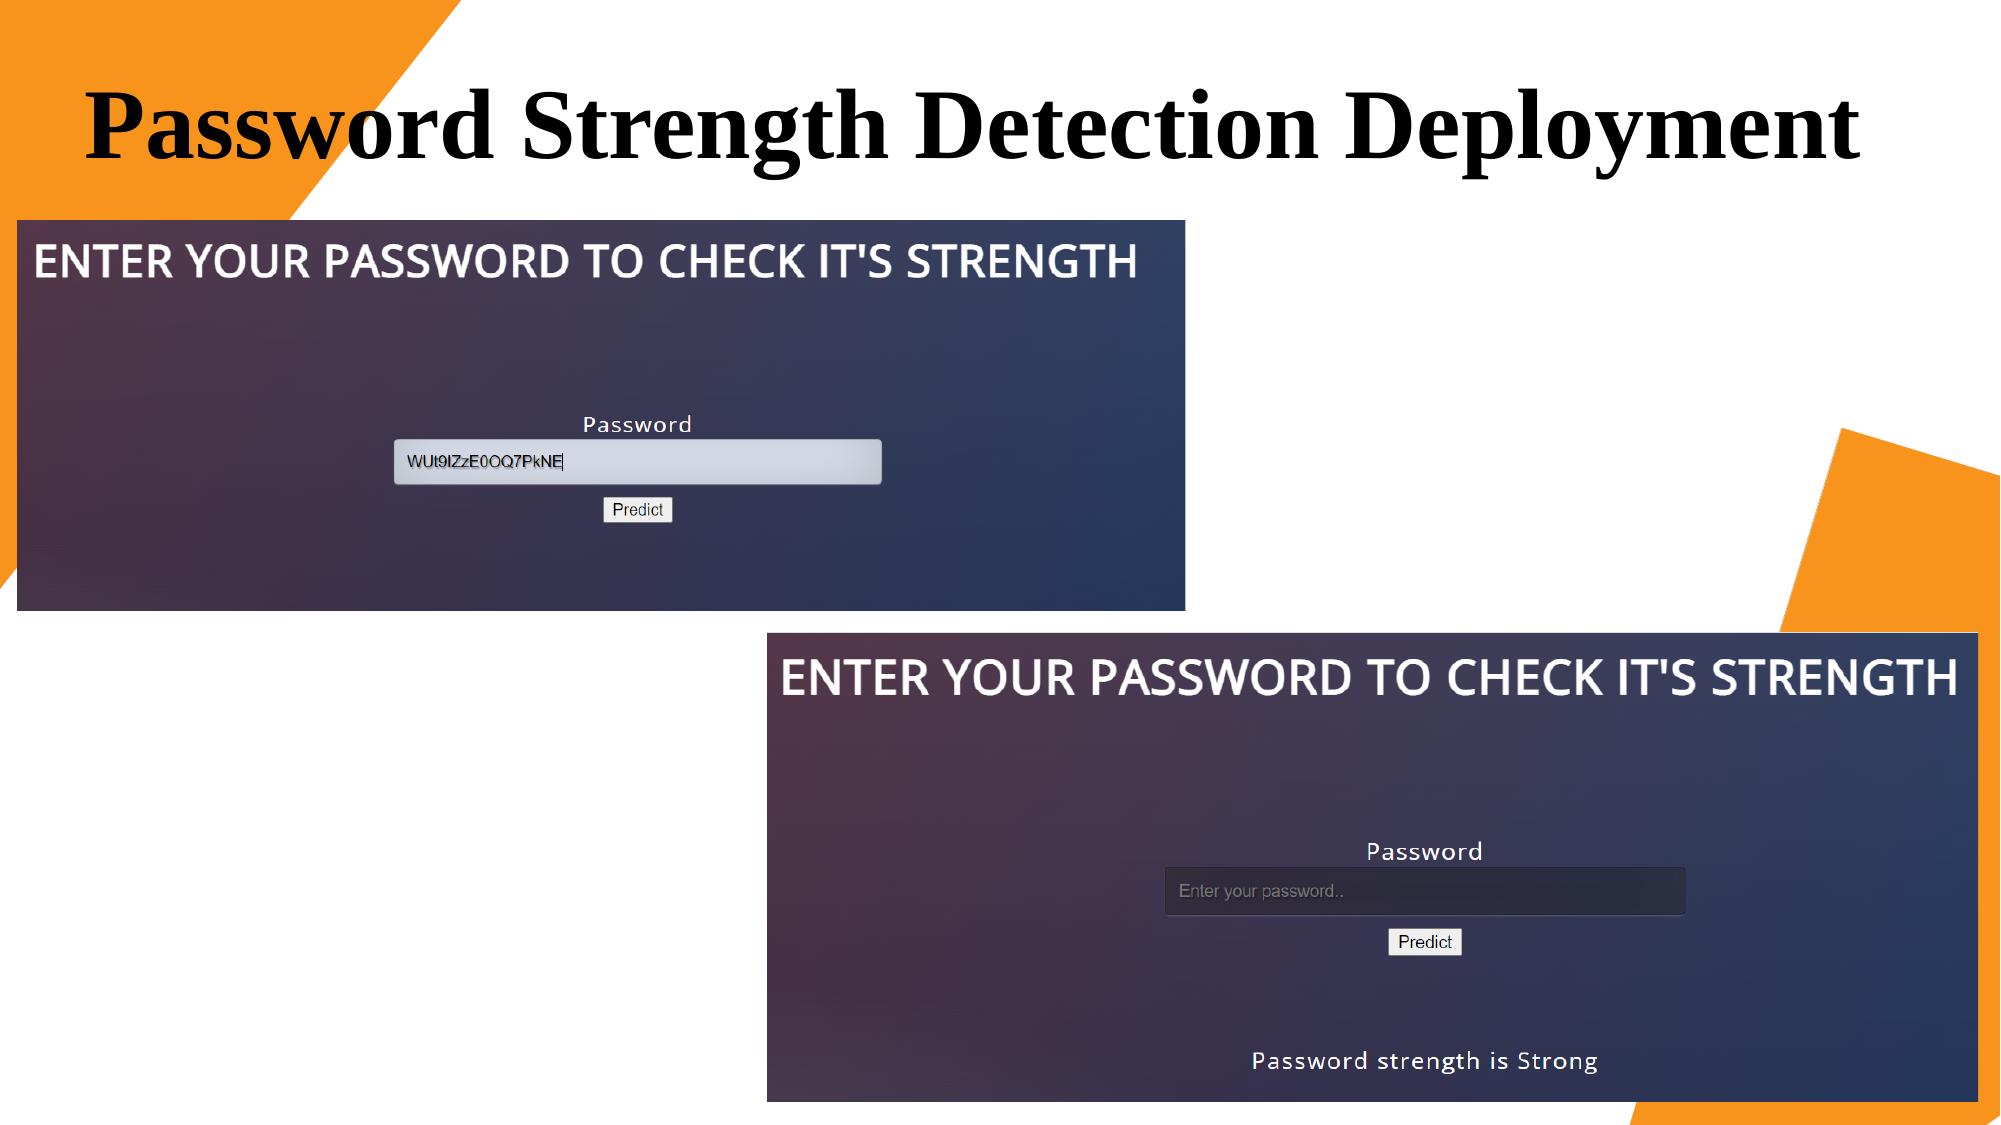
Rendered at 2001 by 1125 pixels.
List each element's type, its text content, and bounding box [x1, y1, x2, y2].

text_box Password Strength Detection Deployment [467, 51, 1931, 187]
picture [766, 427, 2000, 1125]
picture [0, 0, 1186, 612]
